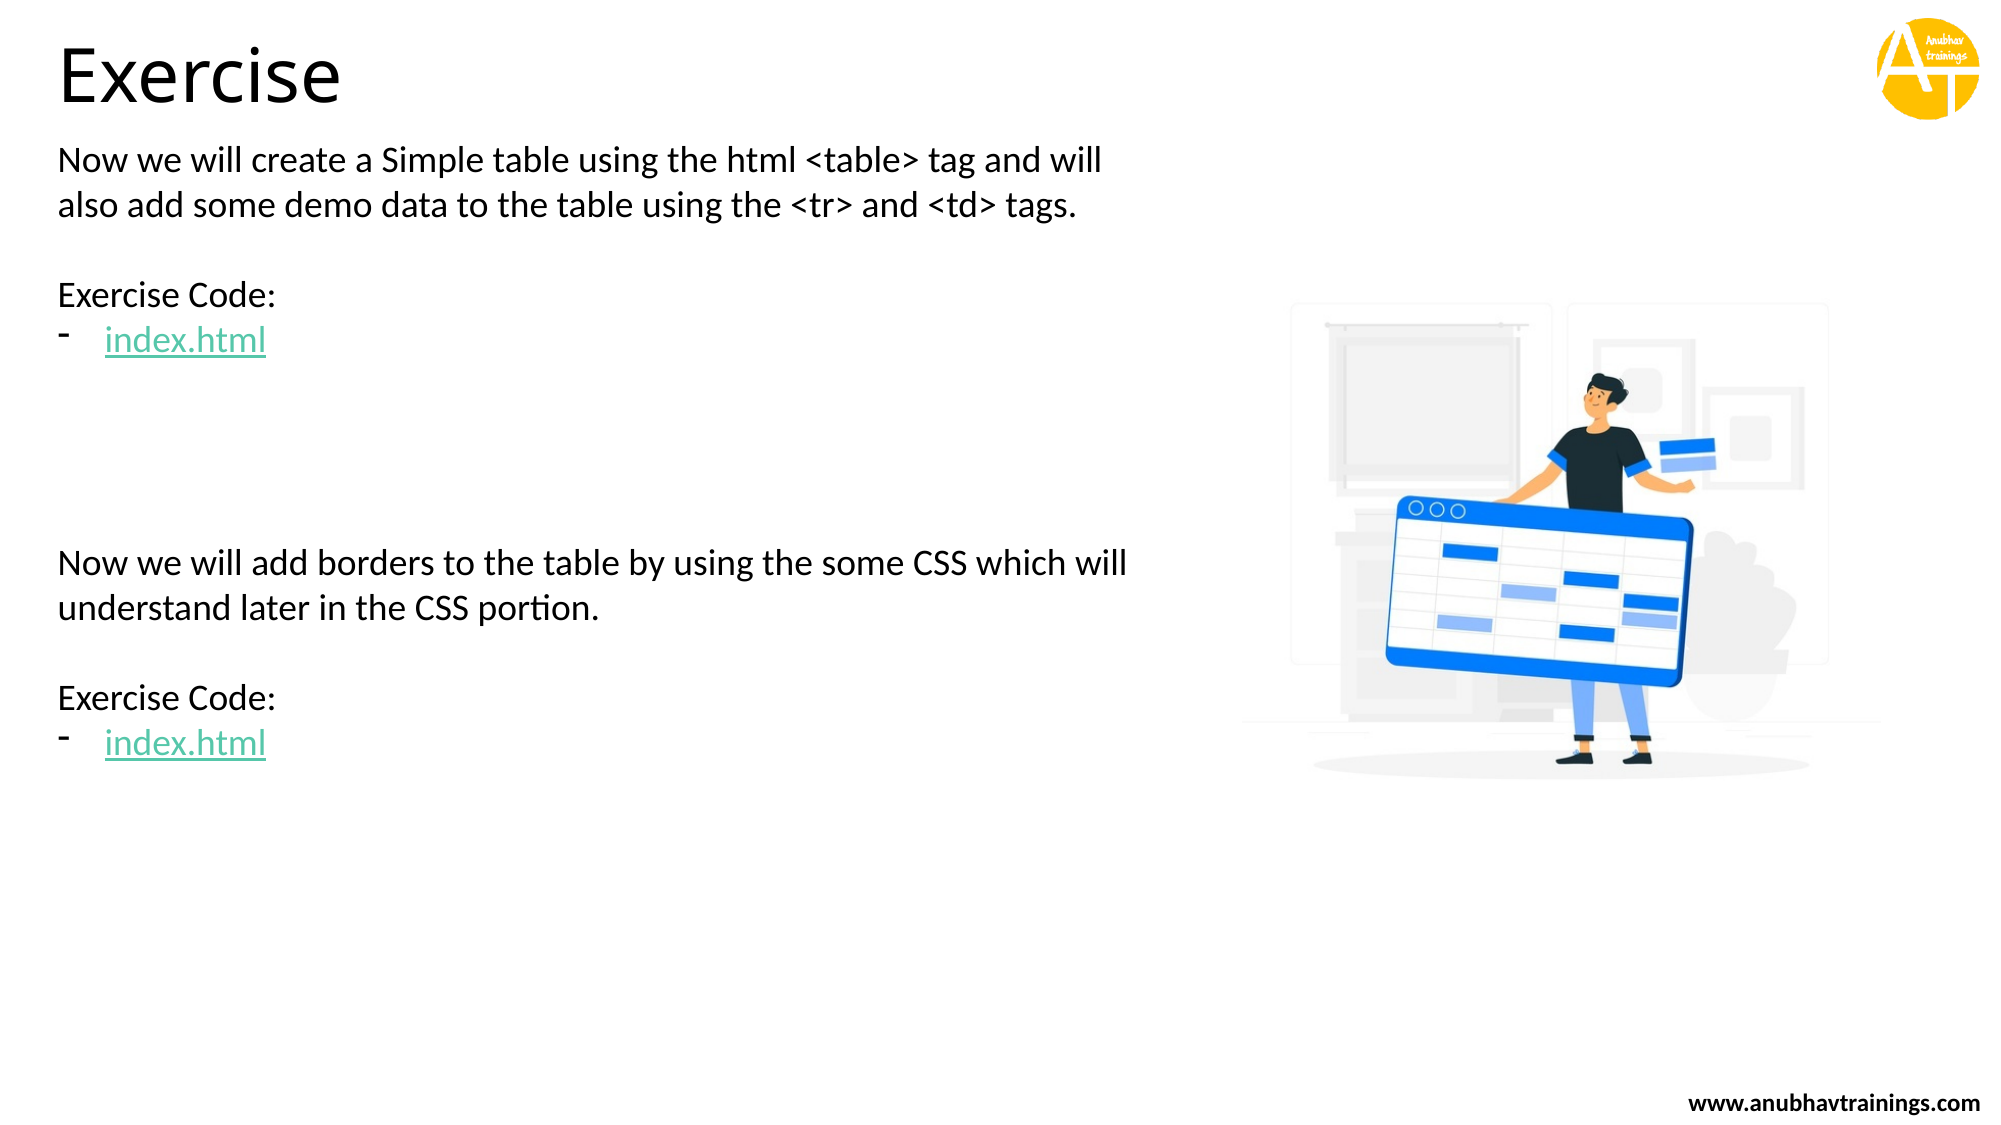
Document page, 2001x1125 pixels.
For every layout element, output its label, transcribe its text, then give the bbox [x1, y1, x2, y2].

text_box Now we will create a Simple table using the html <table> tag and will also add some demo data to the table using the <tr> and <td> tags. Exercise Code: index.html [42, 127, 1148, 368]
footer www.anubhavtrainings.com [1669, 1089, 2000, 1114]
text_box Exercise [42, 30, 1319, 128]
picture [1866, 11, 1985, 128]
picture [1242, 233, 1881, 872]
text_box Now we will add borders to the table by using the some CSS which will understand later in the CSS portion. Exercise Code: index.html [42, 531, 1148, 771]
